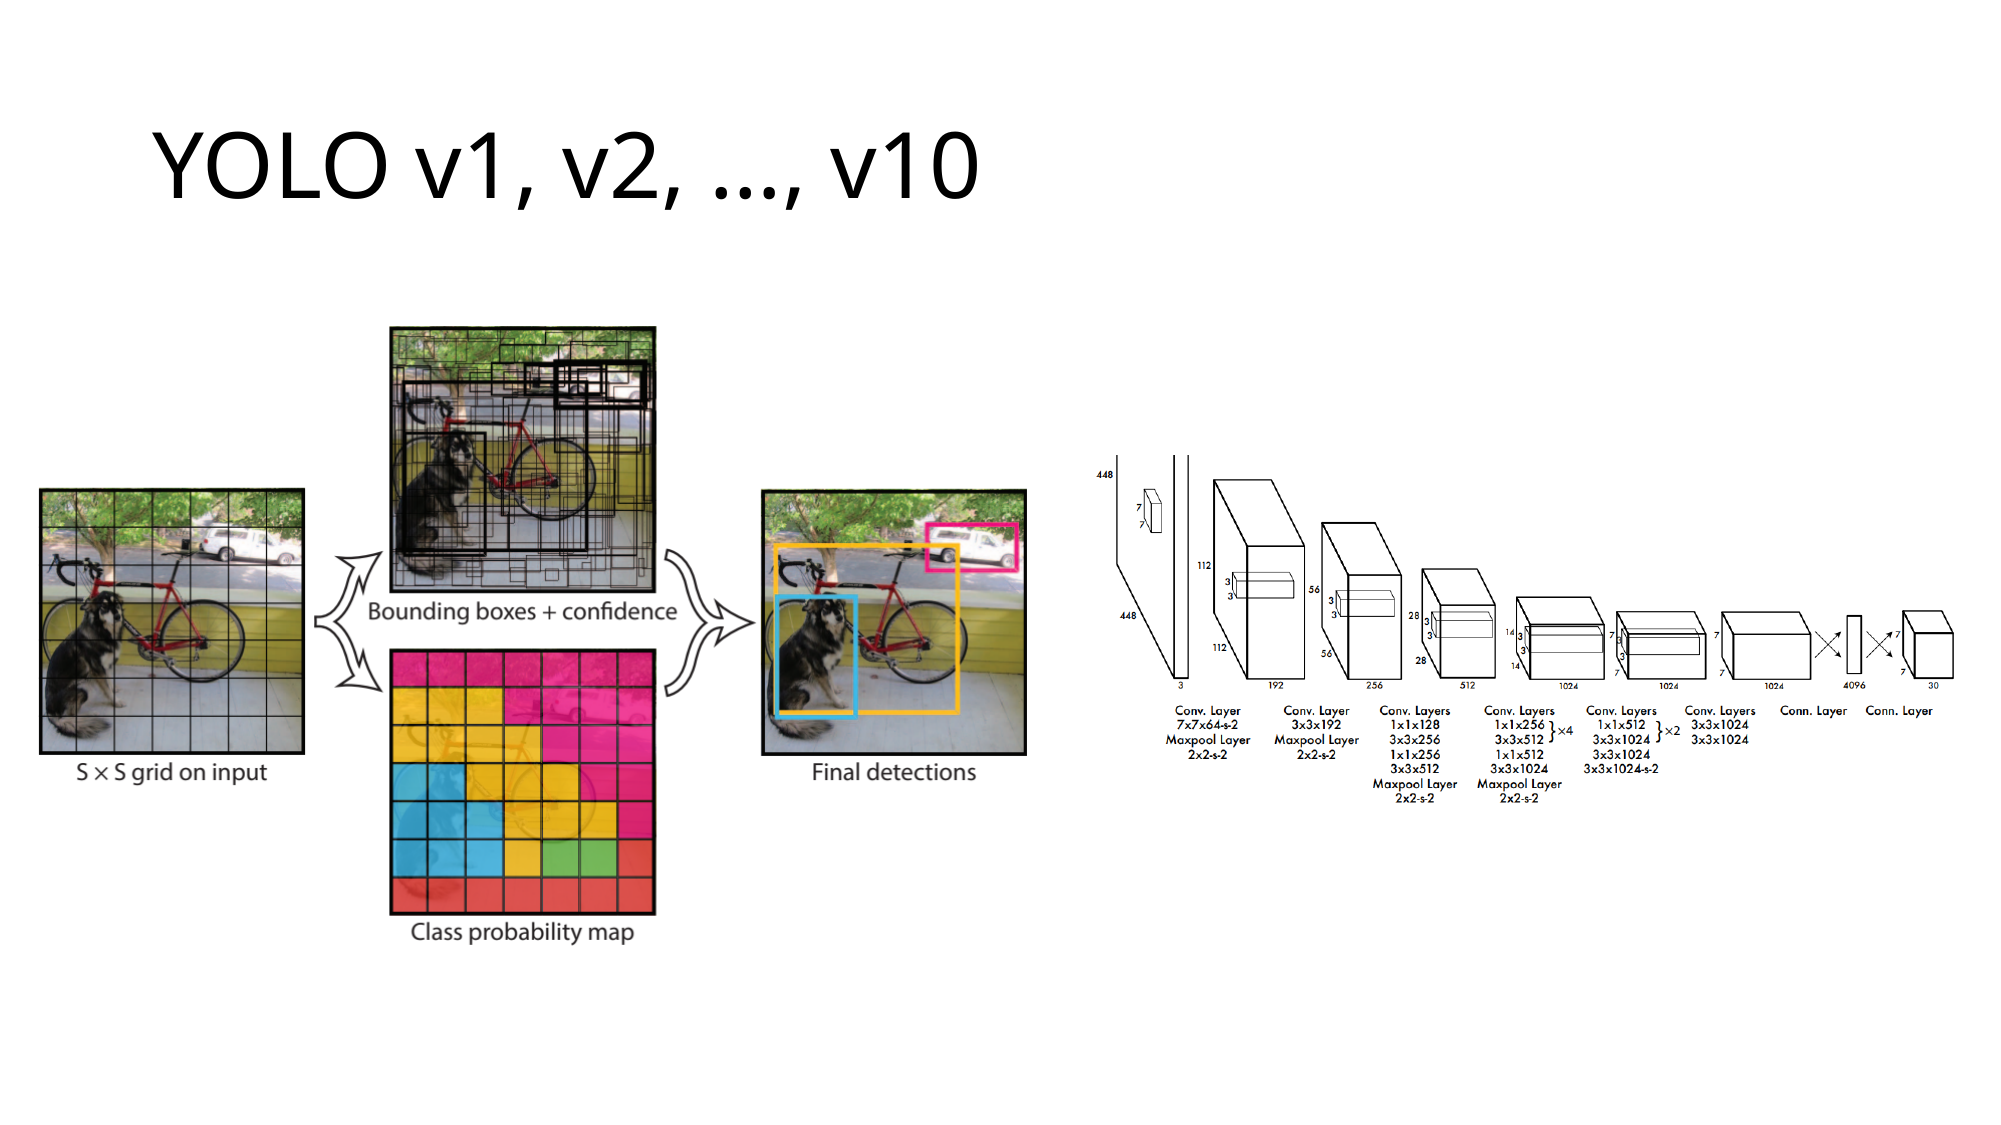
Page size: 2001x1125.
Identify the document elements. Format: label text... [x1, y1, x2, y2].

picture [1087, 444, 1970, 805]
picture [31, 312, 1041, 974]
title YOLO v1, v2, …, v10 [137, 59, 1863, 278]
